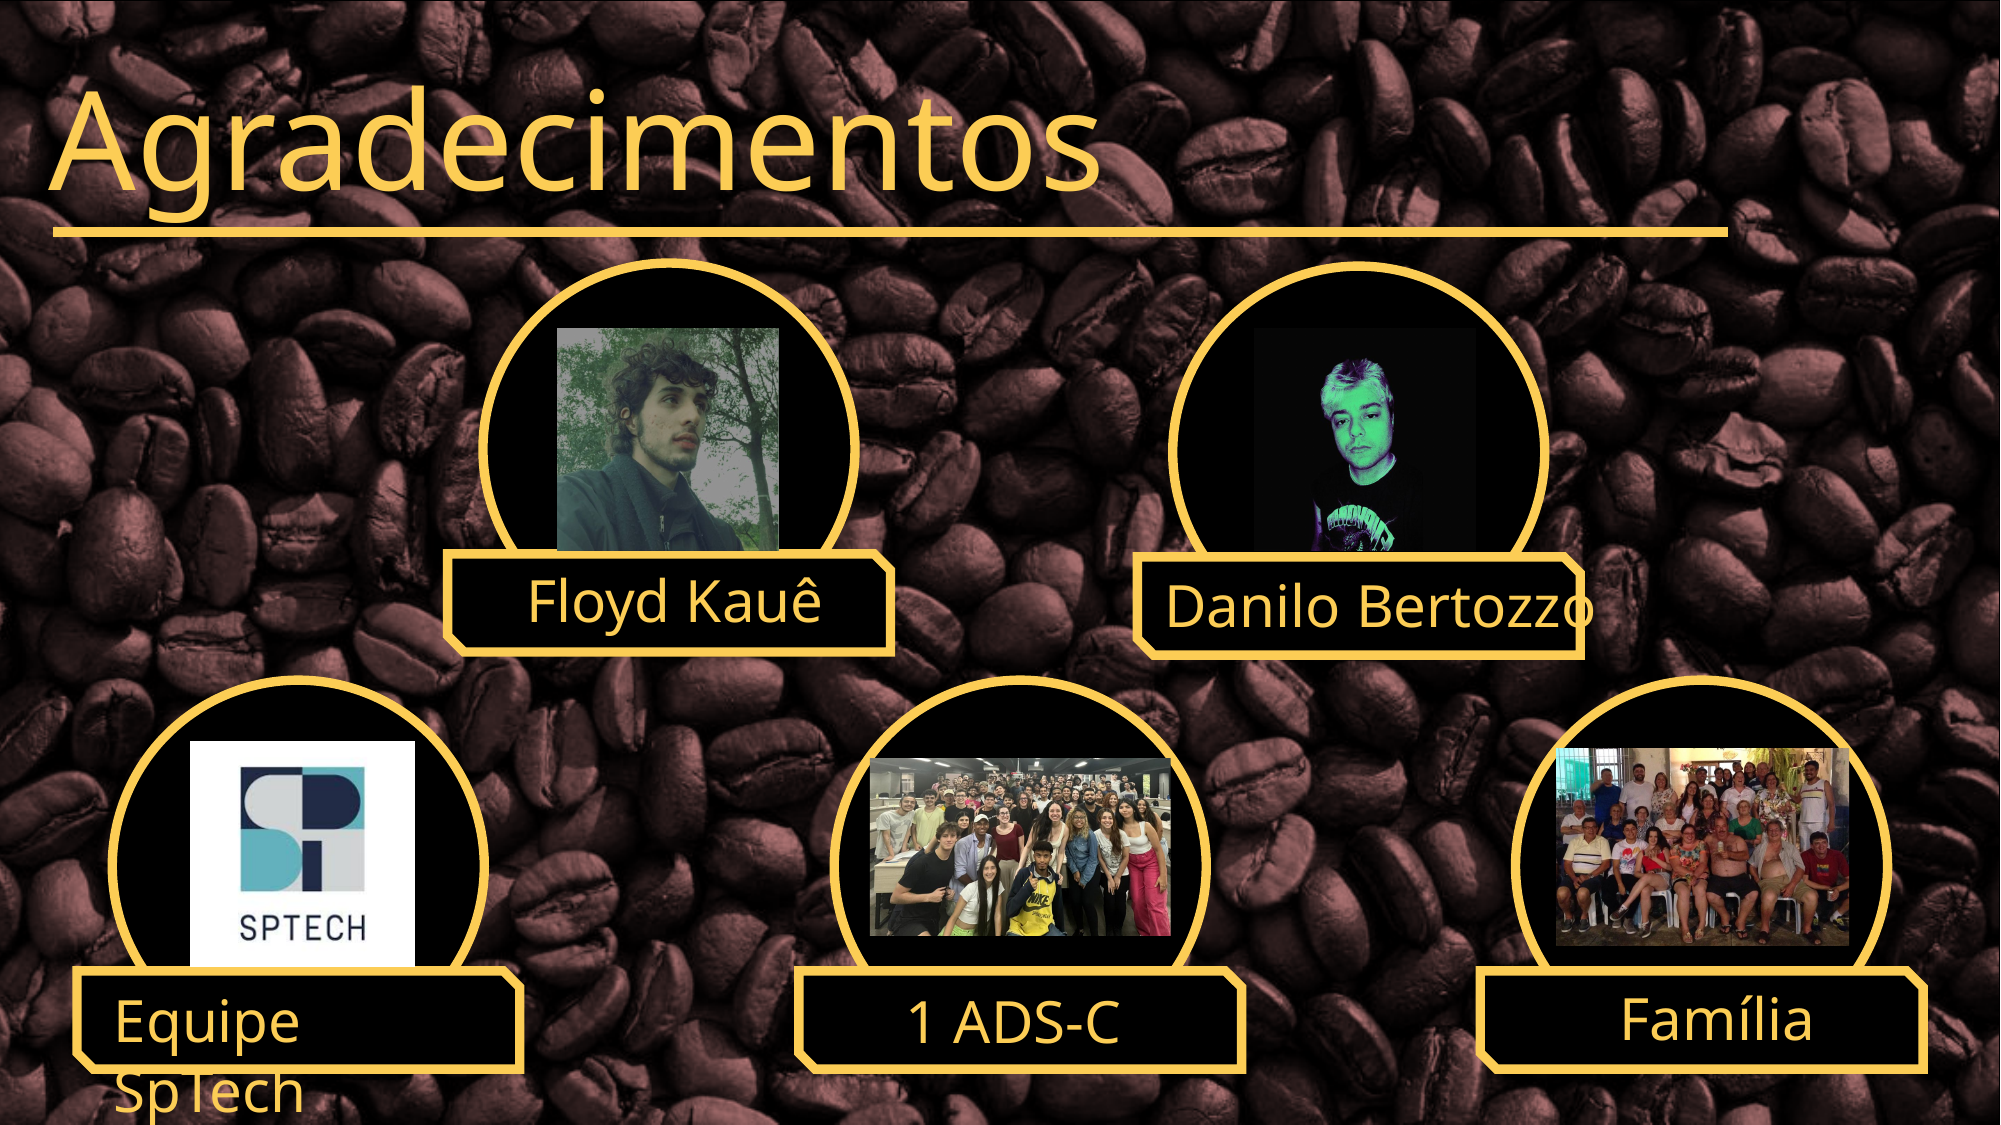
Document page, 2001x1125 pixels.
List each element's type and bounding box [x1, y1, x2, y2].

list [869, 758, 1171, 936]
text_box [798, 680, 1242, 1070]
picture [0, 0, 1999, 1125]
text_box [1137, 266, 1581, 656]
text_box [76, 680, 520, 1070]
text_box [447, 262, 891, 652]
text_box [1480, 680, 1924, 1070]
